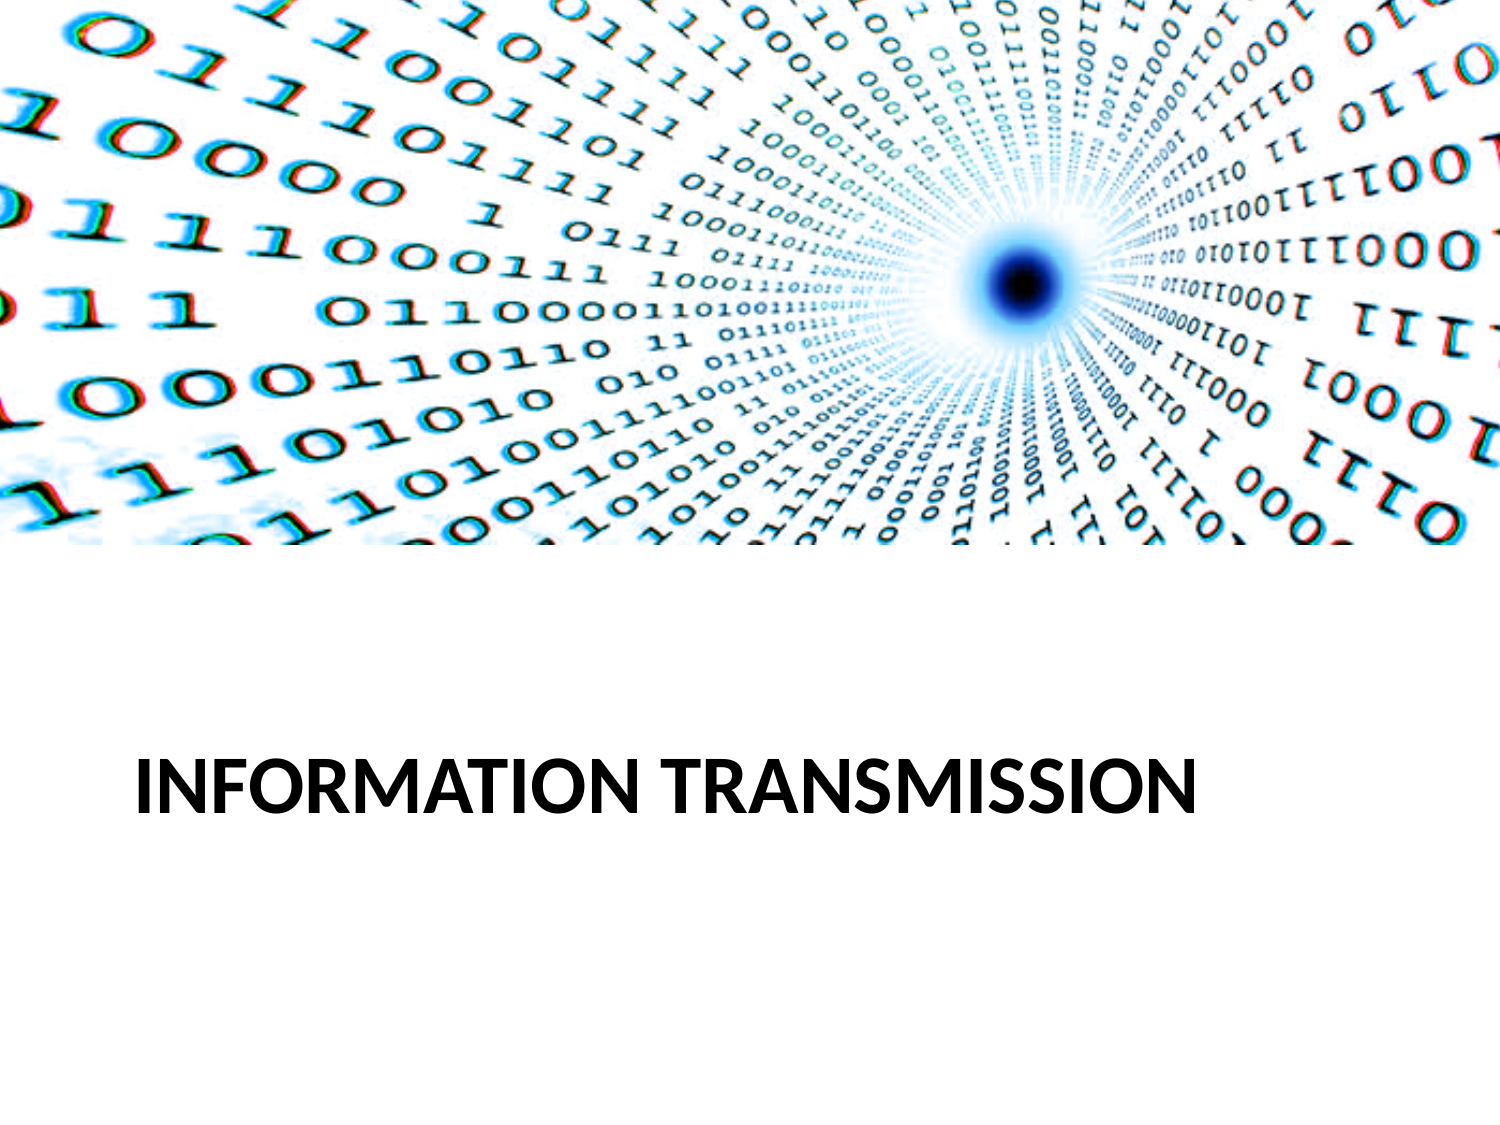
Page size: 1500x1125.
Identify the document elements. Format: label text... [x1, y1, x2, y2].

picture [0, 192, 12, 218]
picture [0, 0, 1500, 545]
title Information Transmission [118, 722, 1394, 947]
